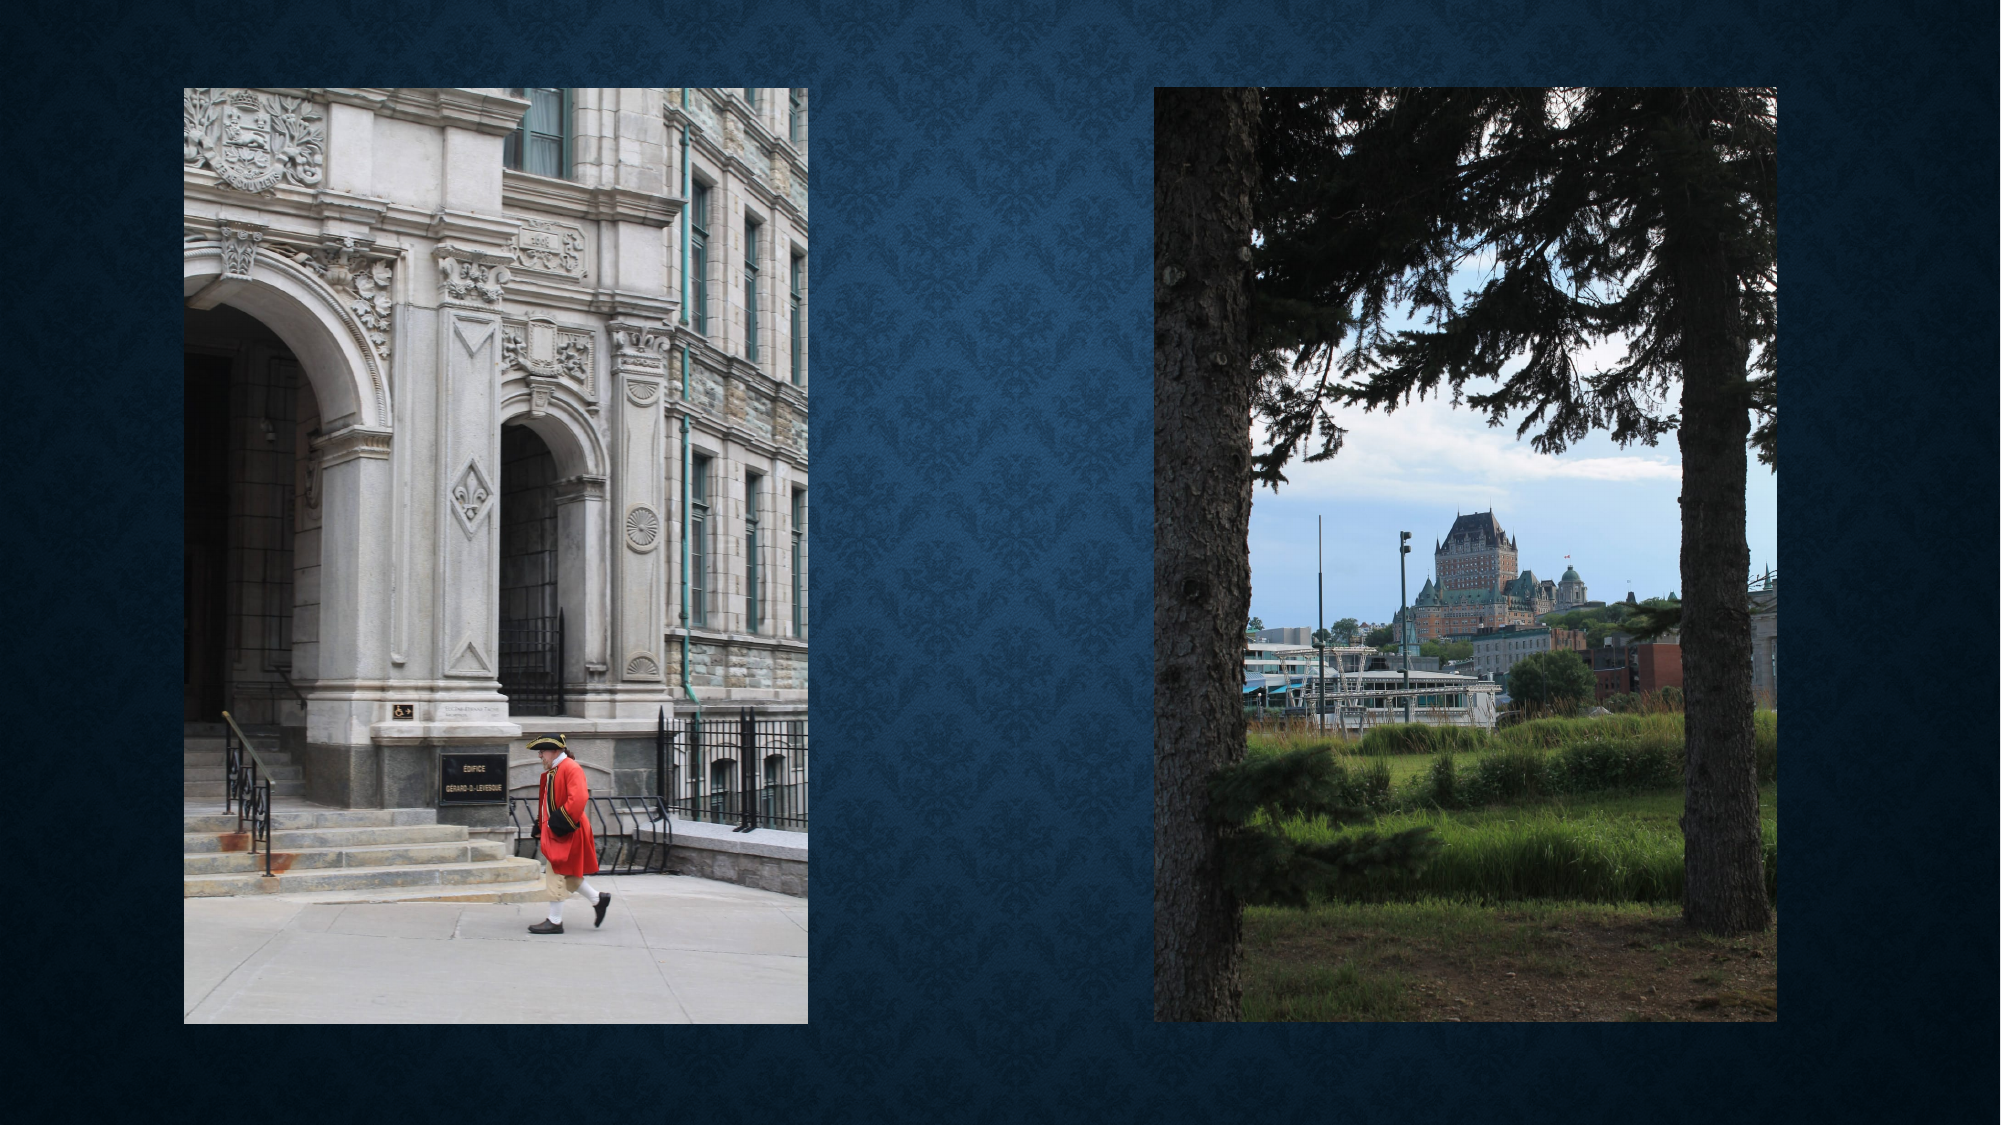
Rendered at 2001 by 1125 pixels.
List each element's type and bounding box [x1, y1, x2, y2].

list [1153, 86, 1778, 1023]
list [183, 88, 808, 1024]
